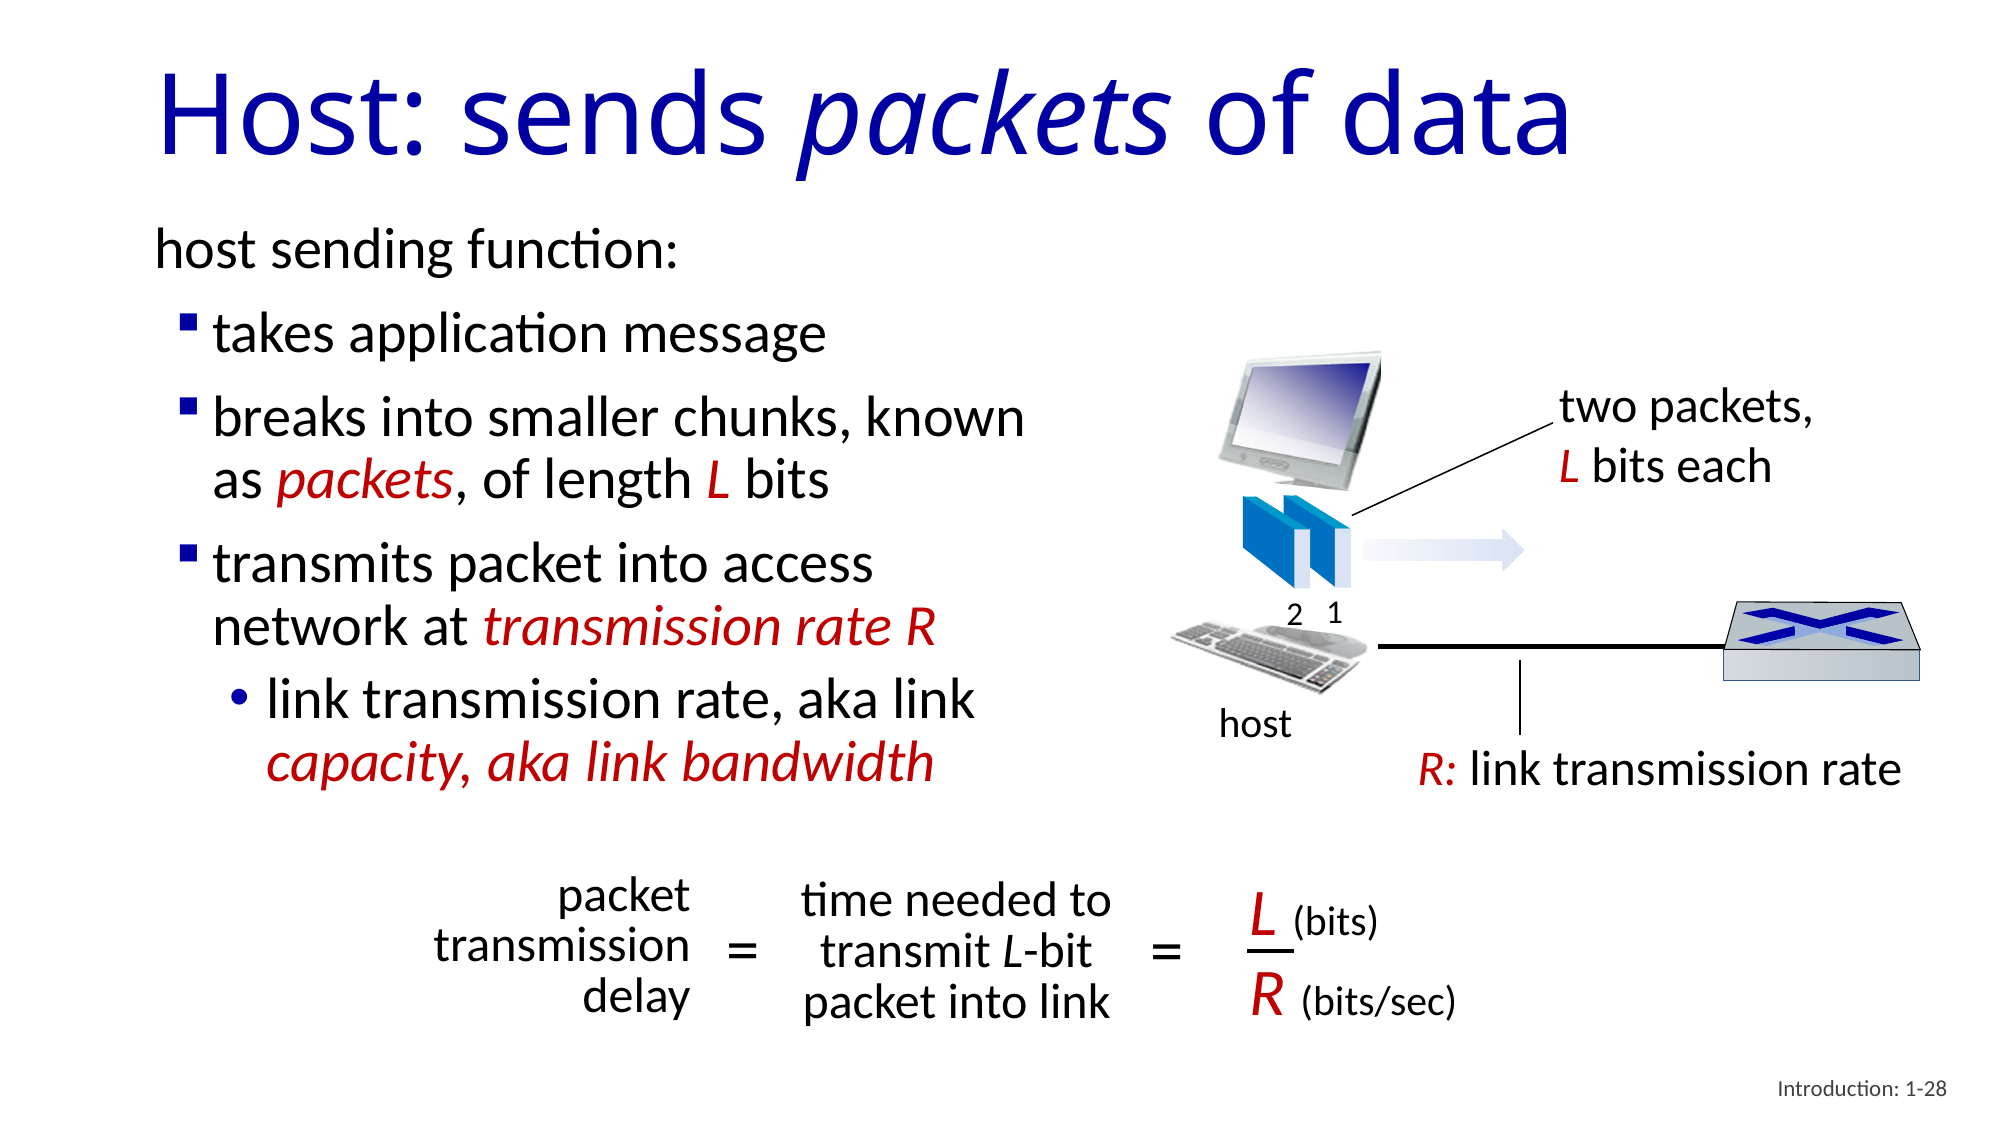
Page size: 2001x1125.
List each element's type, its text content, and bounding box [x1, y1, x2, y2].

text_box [1187, 349, 1420, 494]
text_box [1351, 422, 1553, 516]
slide_number Introduction: 1-28 [1512, 1056, 1963, 1117]
text_box two packets, L bits each [1544, 365, 1841, 501]
text_box 1 [1319, 583, 1358, 614]
text_box host sending function: takes application message breaks into smaller chunks, known as packets, of length L bits transmits packet into access network at transmission rate R link transmission rate, aka link capacity, aka link bandwidth [139, 211, 1042, 978]
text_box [1723, 601, 1921, 681]
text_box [416, 861, 1475, 1039]
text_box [1242, 495, 1311, 589]
text_box [1362, 526, 1526, 574]
title Host: sends packets of data [139, 44, 1865, 192]
text_box R: link transmission rate [1402, 727, 1918, 803]
text_box 2 [1271, 588, 1319, 614]
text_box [1283, 494, 1351, 588]
text_box host [1203, 699, 1308, 754]
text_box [1165, 614, 1378, 699]
